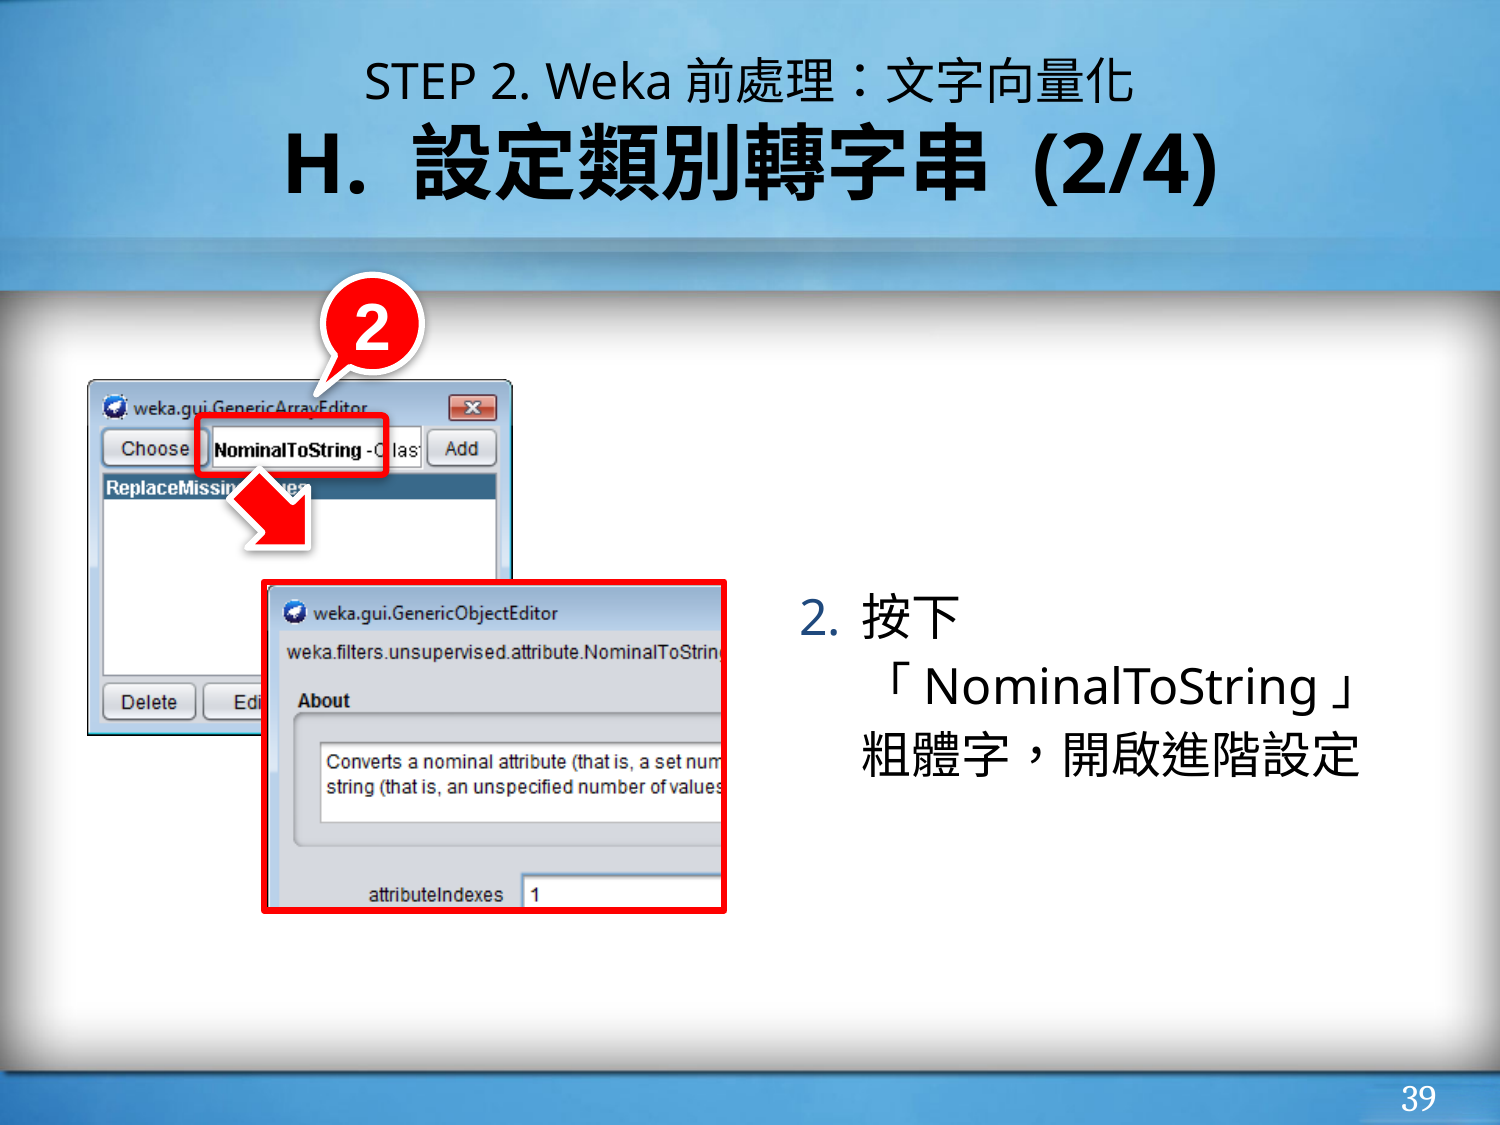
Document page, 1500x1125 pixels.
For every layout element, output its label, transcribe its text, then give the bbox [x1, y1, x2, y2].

title STEP 2. Weka前處理：文字向量化 H. 設定類別轉字串 (2/4) [78, 27, 1422, 232]
list 按下「NominalToString」粗體字，開啟進階設定 [771, 293, 1432, 1067]
text_box 2 [323, 274, 422, 377]
slide_number ‹#› [1350, 1074, 1488, 1118]
picture [0, 0, 1500, 1125]
